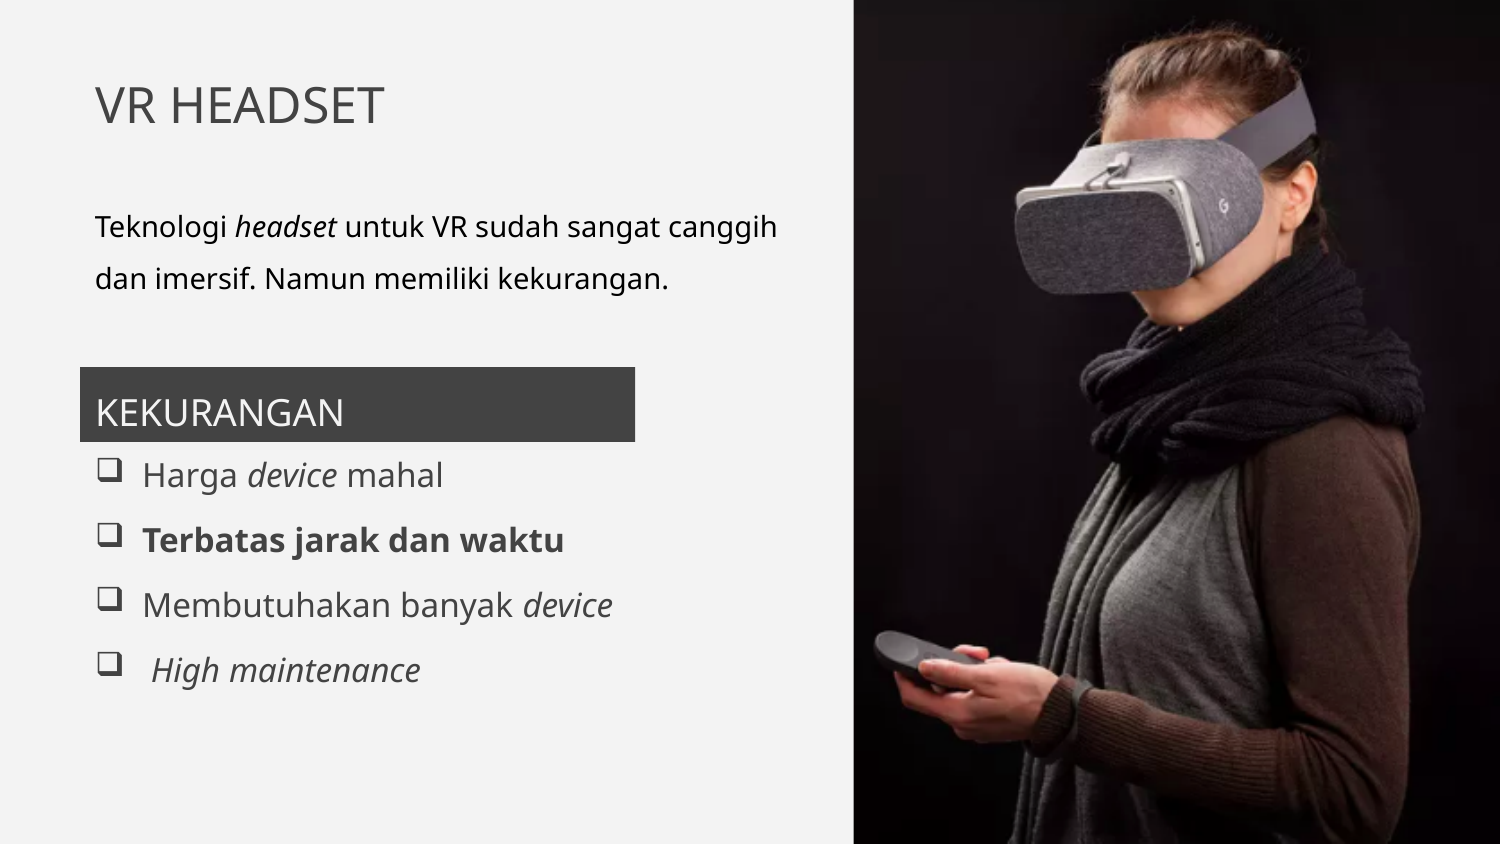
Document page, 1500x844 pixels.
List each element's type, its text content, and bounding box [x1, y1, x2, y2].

picture [853, 0, 1500, 844]
subtitle KEKURANGAN [80, 367, 636, 442]
text_box Teknologi headset untuk VR sudah sangat canggih dan imersif. Namun memiliki kekurangan. [80, 183, 807, 303]
subtitle Harga device mahal Terbatas jarak dan waktu Membutuhakan banyak device High maintenance [80, 442, 636, 738]
title VR HEADSET [80, 58, 608, 151]
